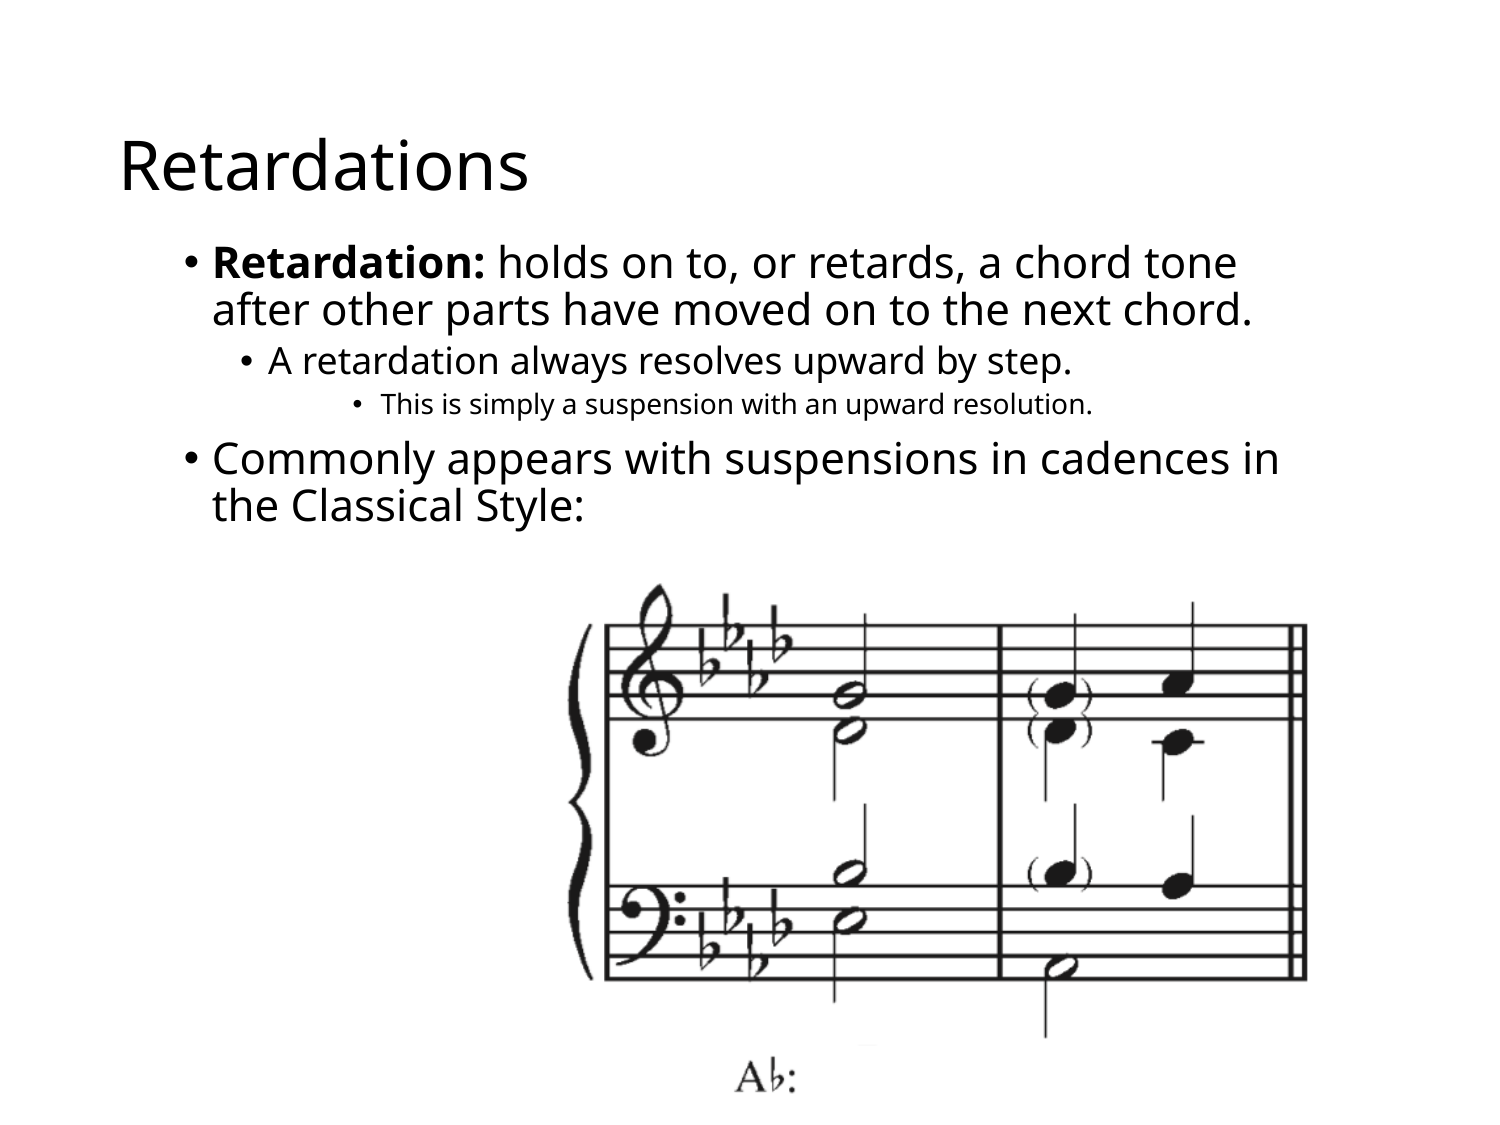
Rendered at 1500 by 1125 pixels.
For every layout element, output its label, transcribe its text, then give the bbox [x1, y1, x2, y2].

list Retardation: holds on to, or retards, a chord tone after other parts have moved on to the next chord. A retardation always resolves upward by step. This is simply a suspension with an upward resolution. Commonly appears with suspensions in cadences in the Classical Style: [168, 232, 1351, 963]
title Retardations [103, 59, 1397, 278]
picture [544, 552, 1335, 1125]
